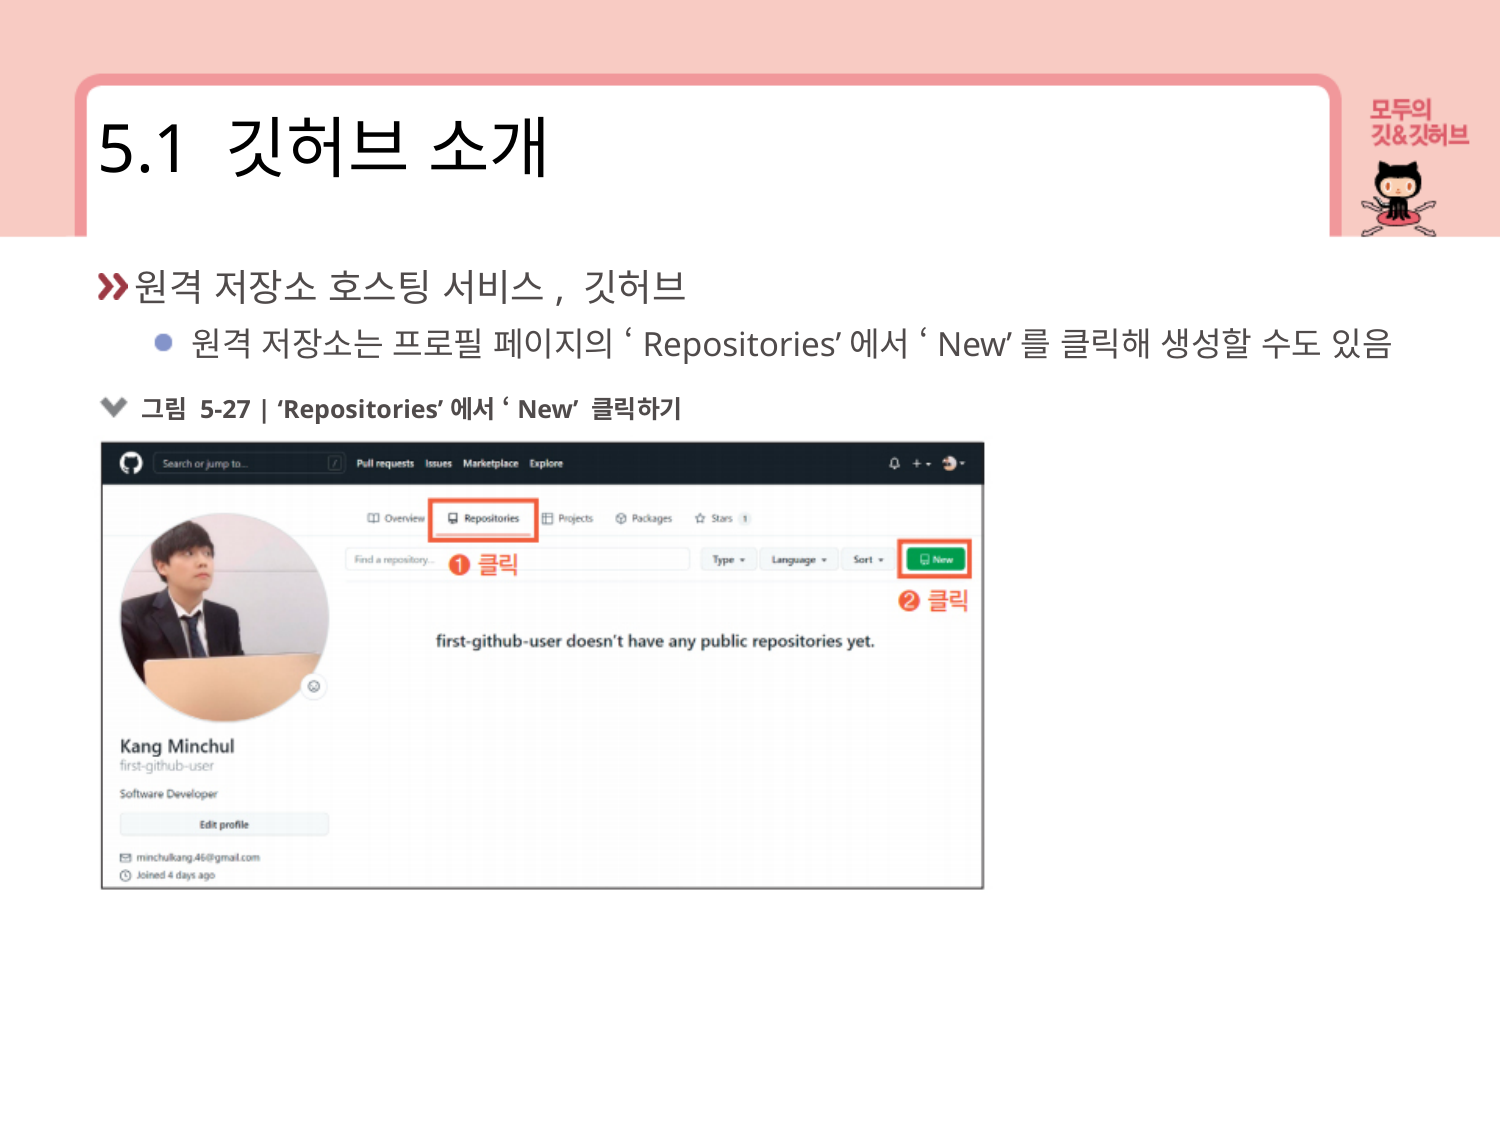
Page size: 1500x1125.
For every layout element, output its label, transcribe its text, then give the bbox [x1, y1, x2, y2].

picture [0, 0, 1500, 1125]
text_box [97, 382, 1374, 429]
text_box 5.1 깃허브 소개 [82, 61, 1413, 193]
text_box 원격 저장소 호스팅 서비스, 깃허브 원격 저장소는 프로필 페이지의 ‘Repositories’에서 ‘New’를 클릭해 생성할 수도 있음 [82, 252, 1413, 1067]
